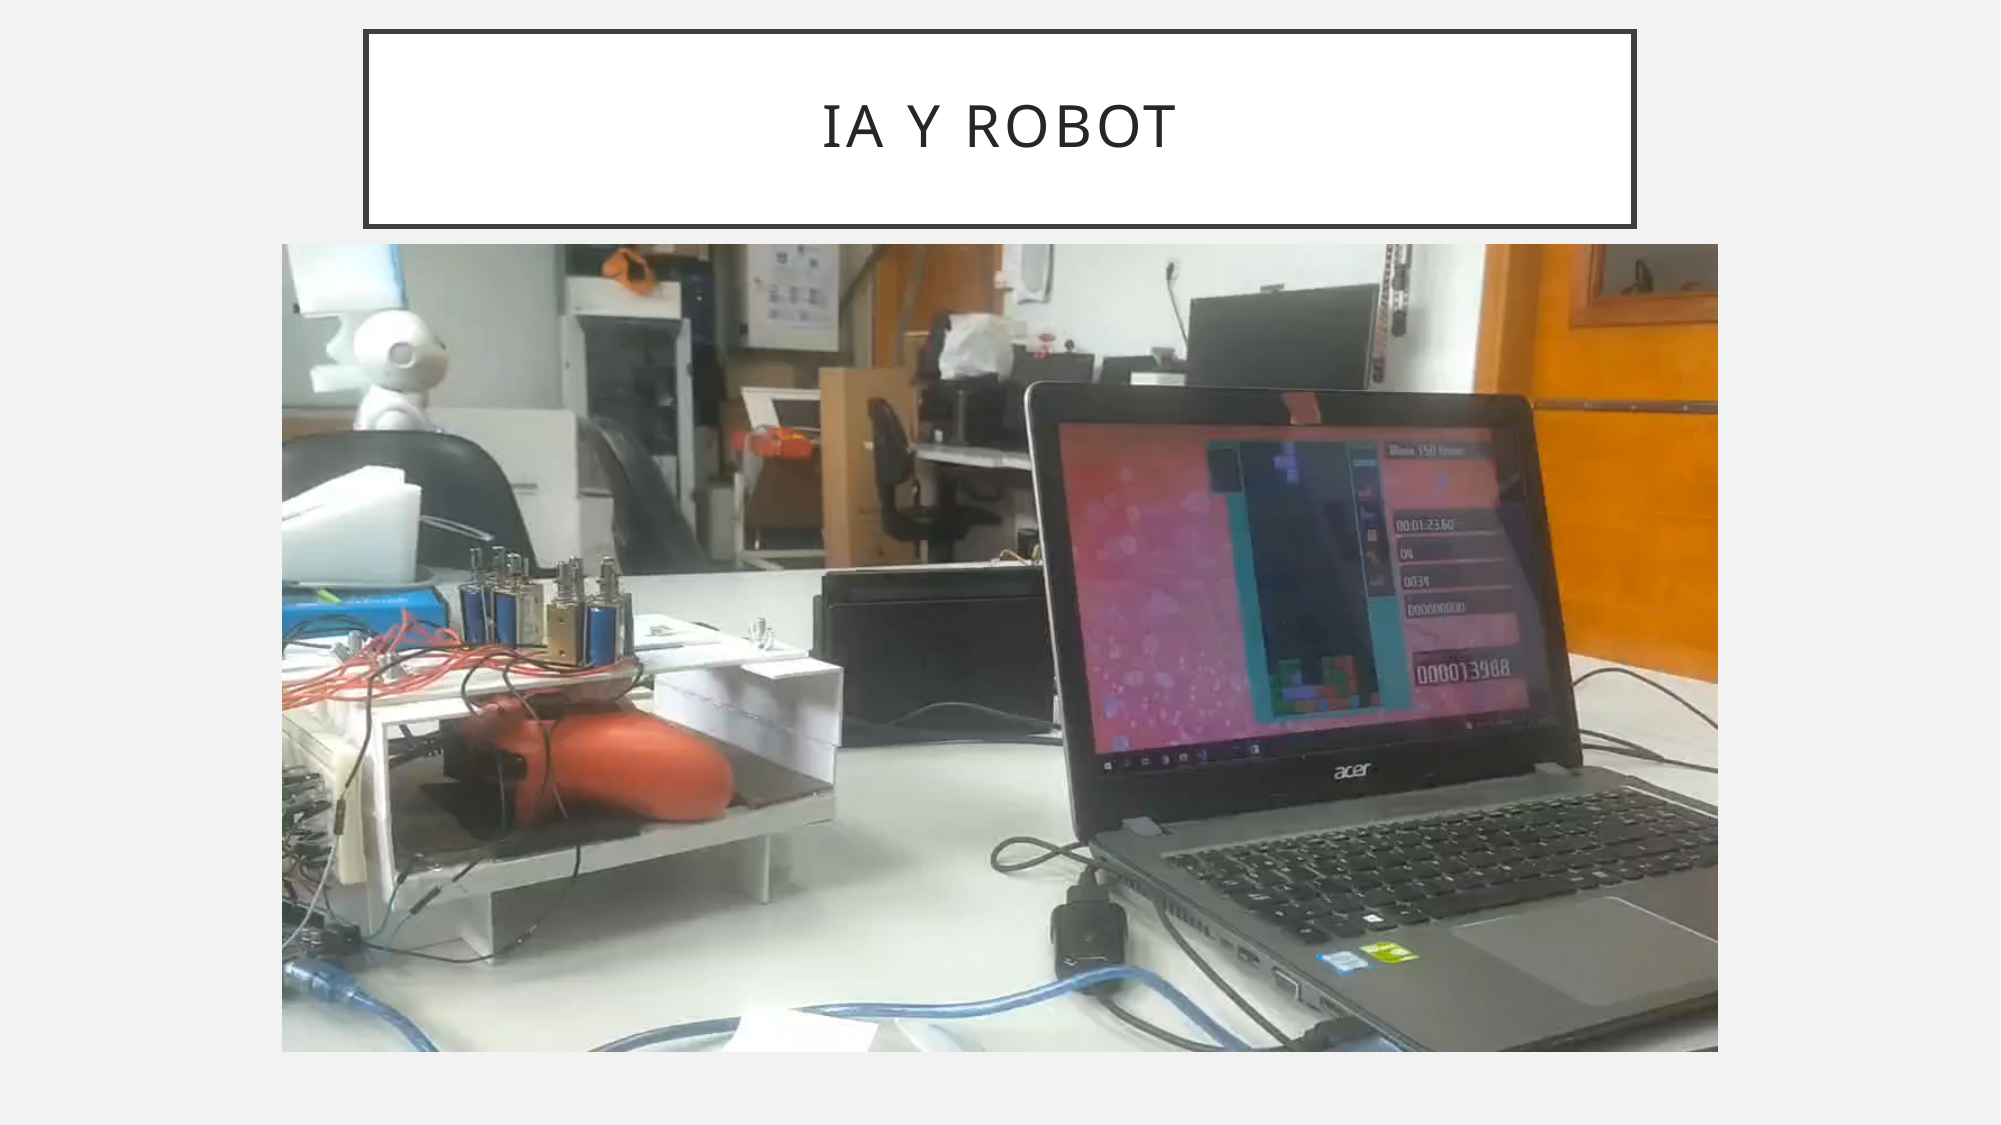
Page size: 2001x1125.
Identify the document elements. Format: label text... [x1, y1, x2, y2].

title Ia y robot [363, 29, 1637, 229]
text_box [281, 243, 1719, 1053]
